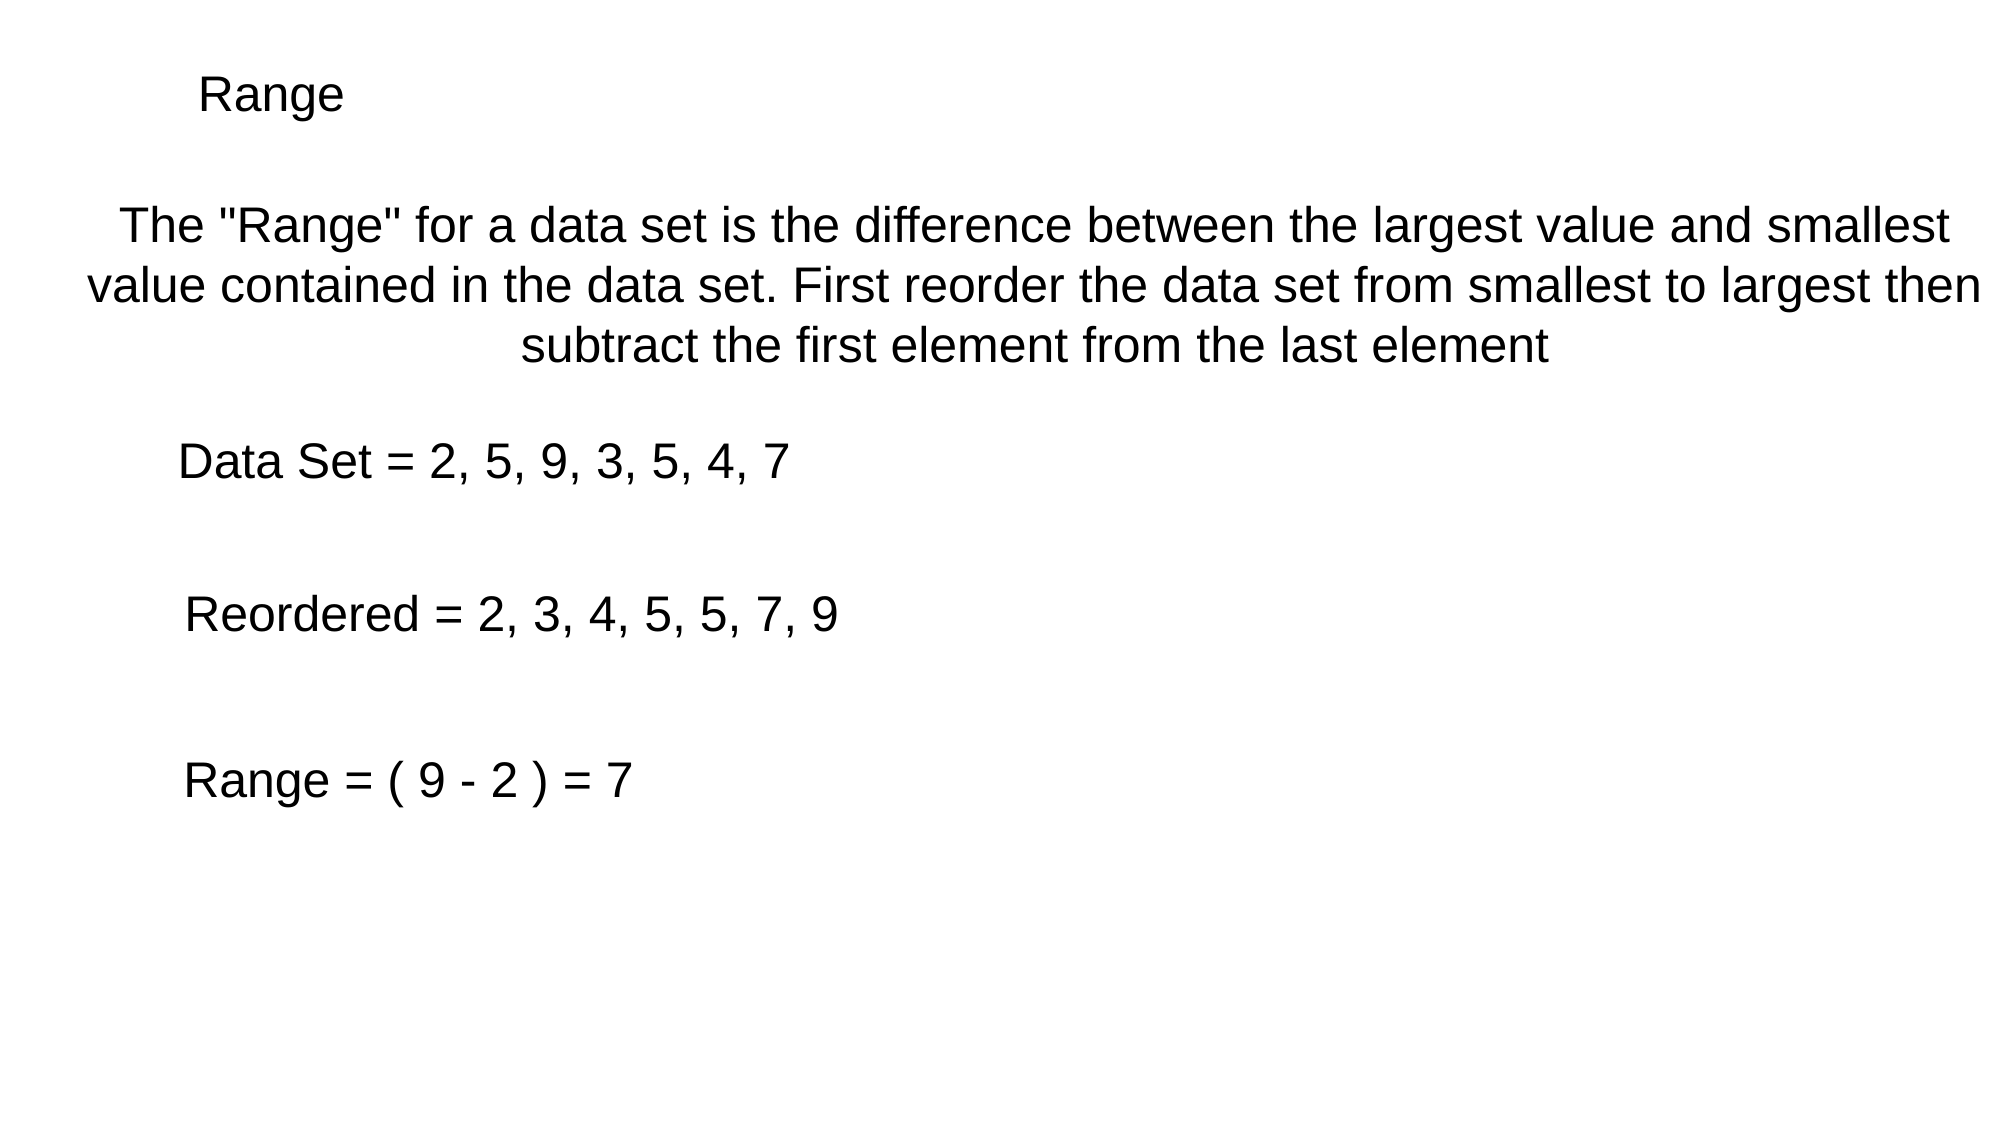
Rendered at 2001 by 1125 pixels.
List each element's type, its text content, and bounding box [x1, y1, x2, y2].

text_box Range [181, 54, 361, 130]
text_box The "Range" for a data set is the difference between the largest value and smallest value contained in the data set. First reorder the data set from smallest to largest then subtract the first element from the last element [70, 184, 2000, 380]
text_box Data Set = 2, 5, 9, 3, 5, 4, 7 [160, 420, 823, 496]
text_box Reordered = 2, 3, 4, 5, 5, 7, 9 [166, 574, 858, 650]
text_box Range = ( 9 - 2 ) = 7 [166, 739, 652, 815]
